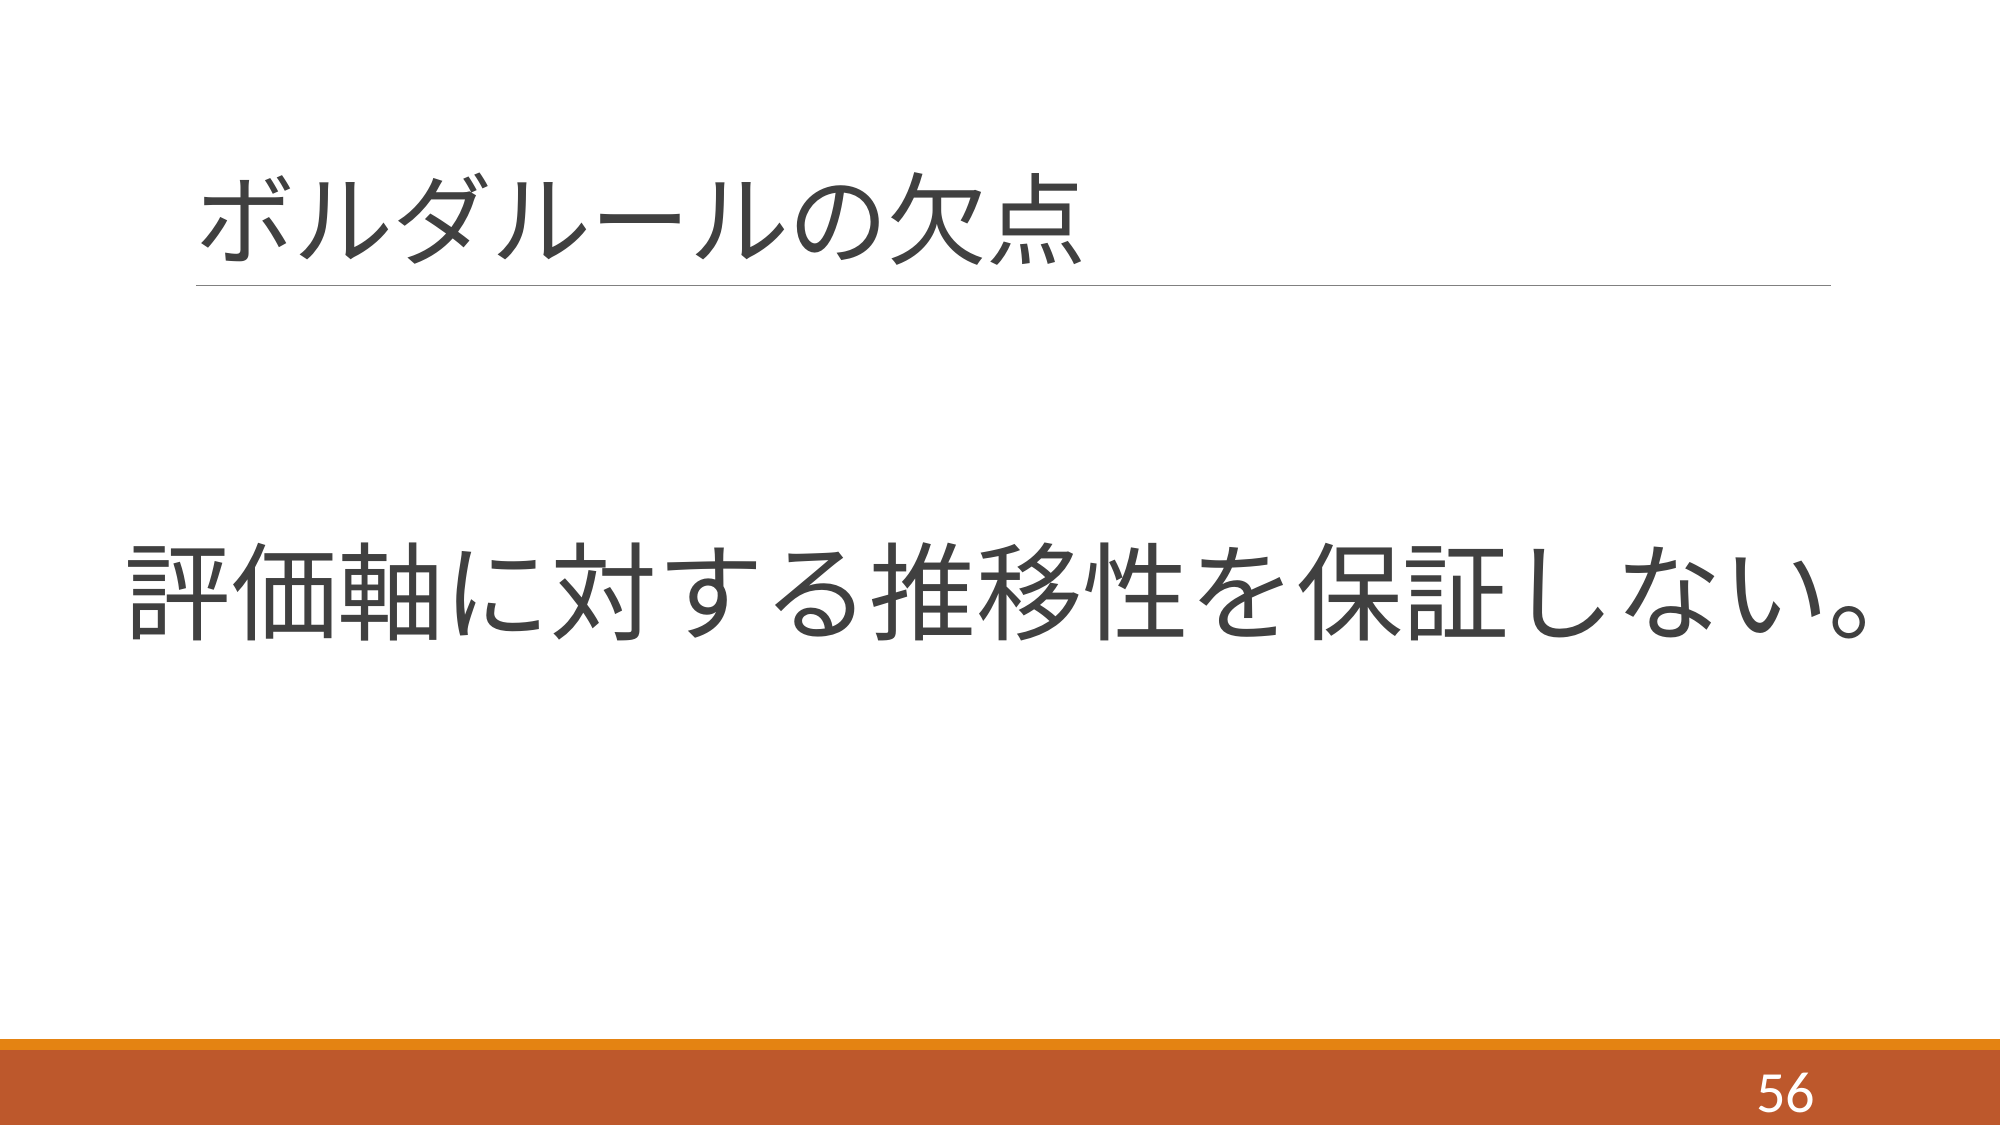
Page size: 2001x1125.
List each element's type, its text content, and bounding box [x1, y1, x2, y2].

title ボルダルールの欠点 [180, 47, 1830, 285]
list 評価軸に対する推移性を保証しない。 [105, 533, 1905, 736]
slide_number 55 [1414, 1059, 1830, 1120]
